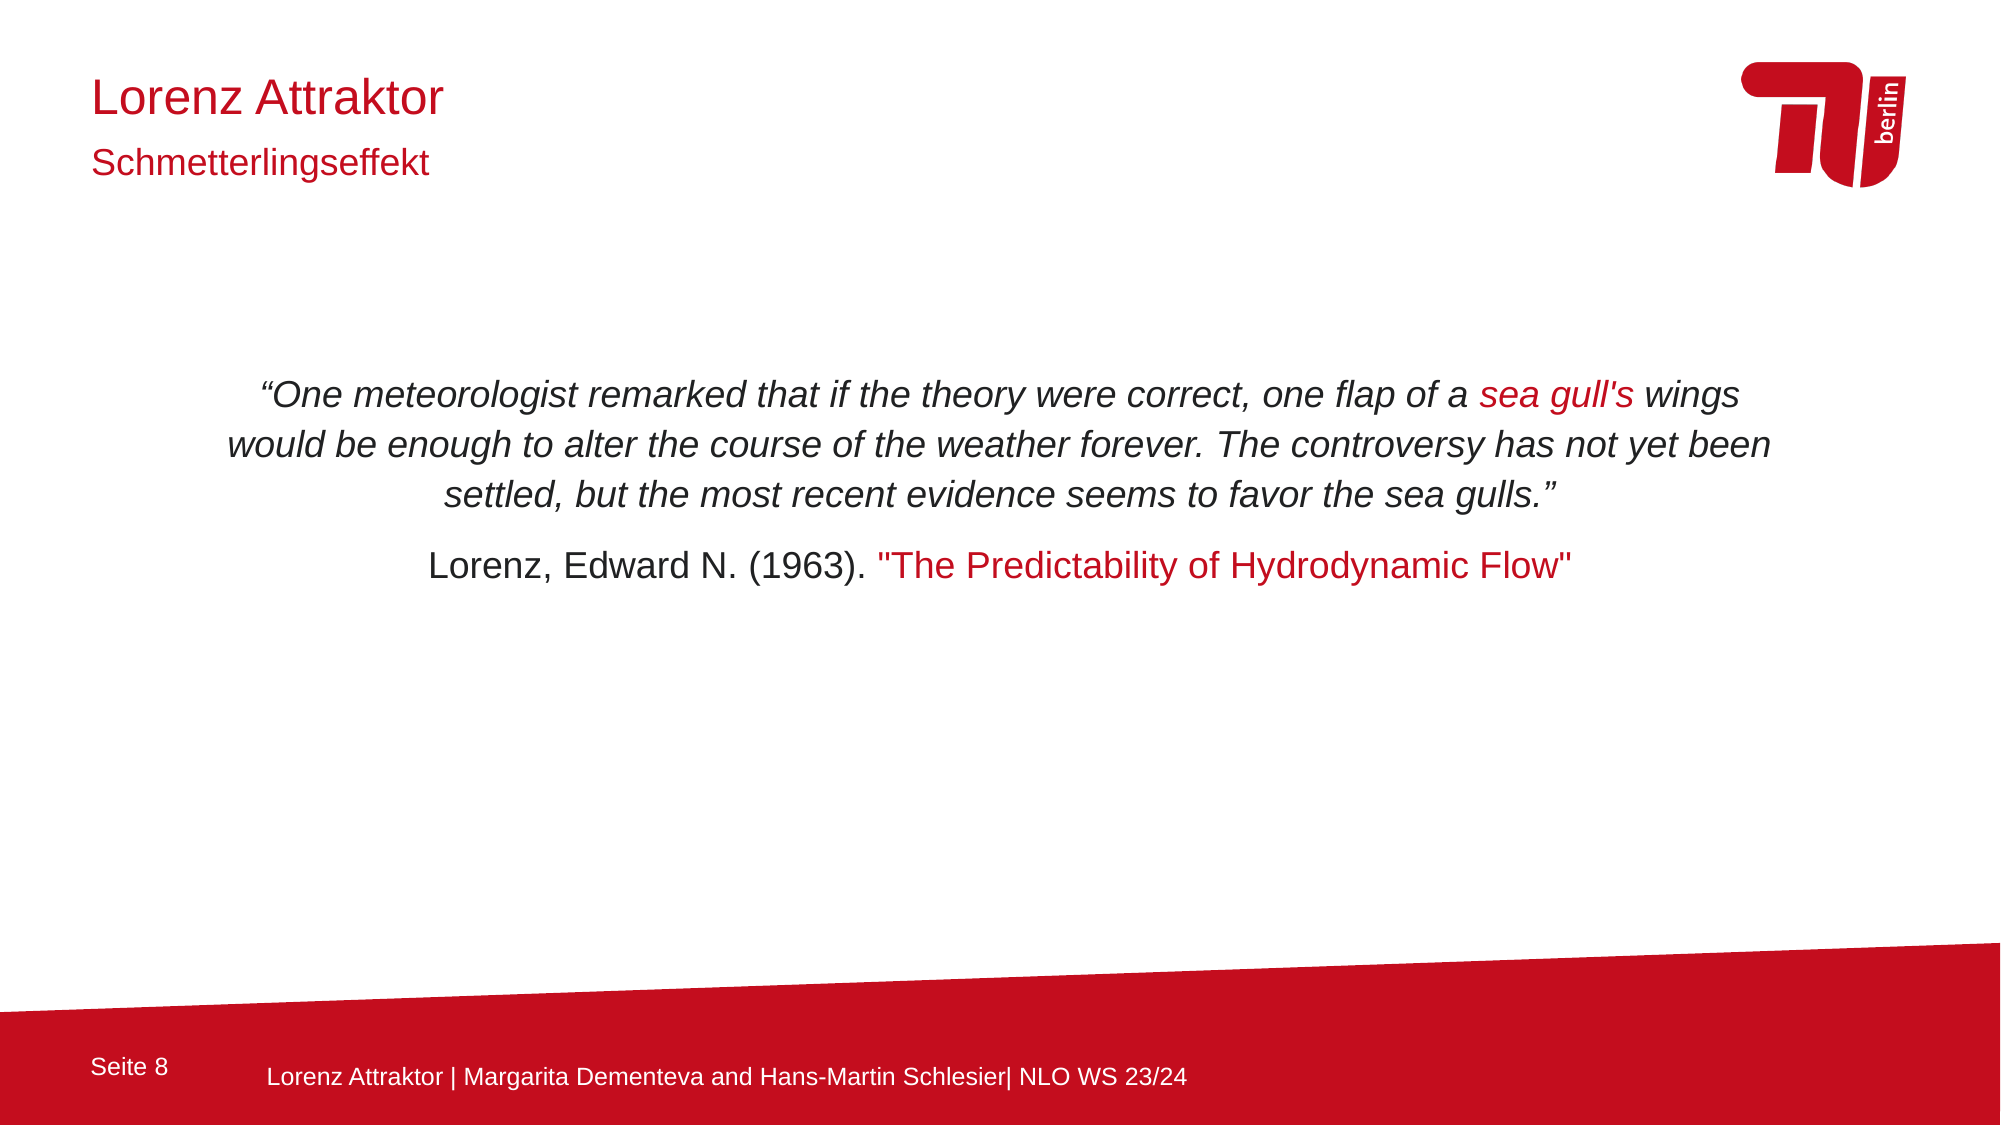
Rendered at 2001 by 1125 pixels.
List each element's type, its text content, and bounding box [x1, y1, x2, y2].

list “One meteorologist remarked that if the theory were correct, one flap of a sea gull's wings would be enough to alter the course of the weather forever. The controversy has not yet been settled, but the most recent evidence seems to favor the sea gulls.” Lorenz, Edward N. (1963). "The Predictability of Hydrodynamic Flow" [215, 364, 1785, 632]
picture [1741, 62, 1906, 188]
list Lorenz Attraktor Schmetterlingseffekt [91, 65, 1455, 183]
